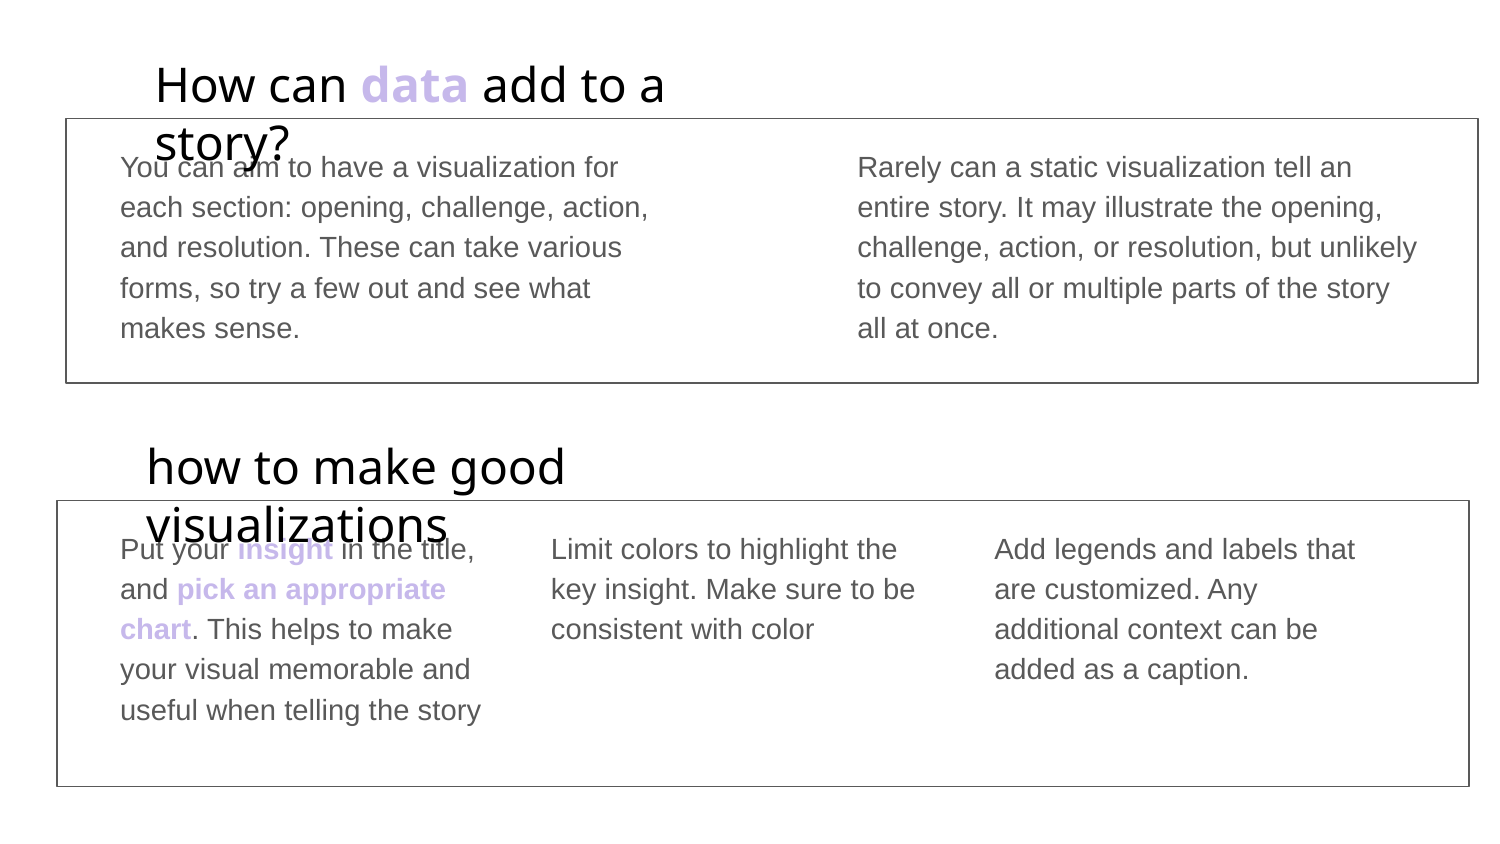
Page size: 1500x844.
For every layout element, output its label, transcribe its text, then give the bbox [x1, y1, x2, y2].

text_box Rarely can a static visualization tell an entire story. It may illustrate the opening, challenge, action, or resolution, but unlikely to convey all or multiple parts of the story all at once. [842, 128, 1437, 357]
text_box [65, 118, 1478, 384]
text_box How can data add to a story? [139, 39, 795, 185]
text_box Limit colors to highlight the key insight. Make sure to be consistent with color [535, 510, 947, 661]
text_box [57, 500, 1470, 787]
text_box how to make good visualizations [130, 421, 843, 567]
text_box Add legends and labels that are customized. Any additional context can be added as a caption. [979, 509, 1391, 701]
text_box Put your insight in the title, and pick an appropriate chart. This helps to make your visual memorable and useful when telling the story [104, 509, 516, 764]
text_box You can aim to have a visualization for each section: opening, challenge, action, and resolution. These can take various forms, so try a few out and see what makes sense. [104, 128, 700, 359]
